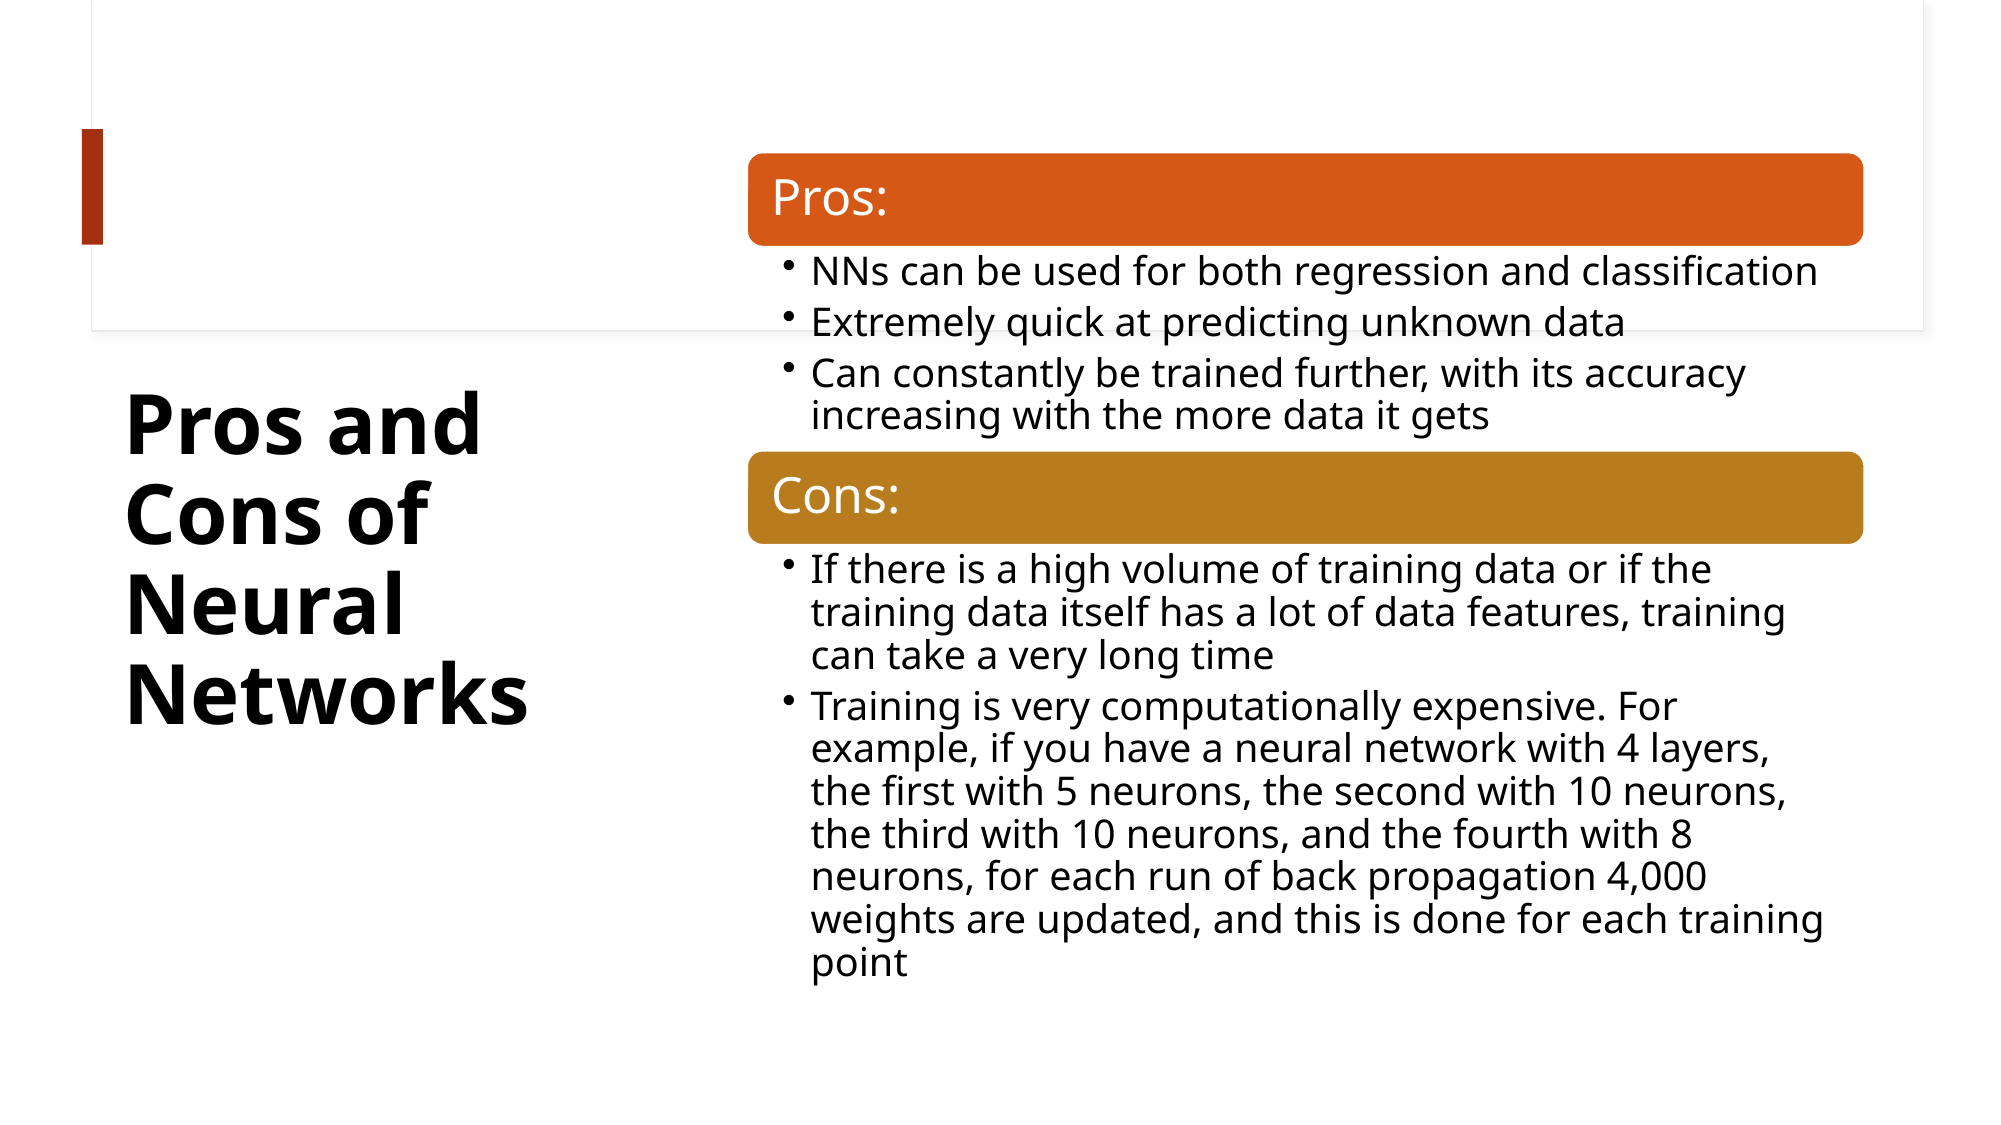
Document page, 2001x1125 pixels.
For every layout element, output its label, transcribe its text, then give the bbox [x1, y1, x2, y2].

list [746, 101, 1865, 1011]
title Pros and Cons of Neural Networks [108, 157, 664, 968]
